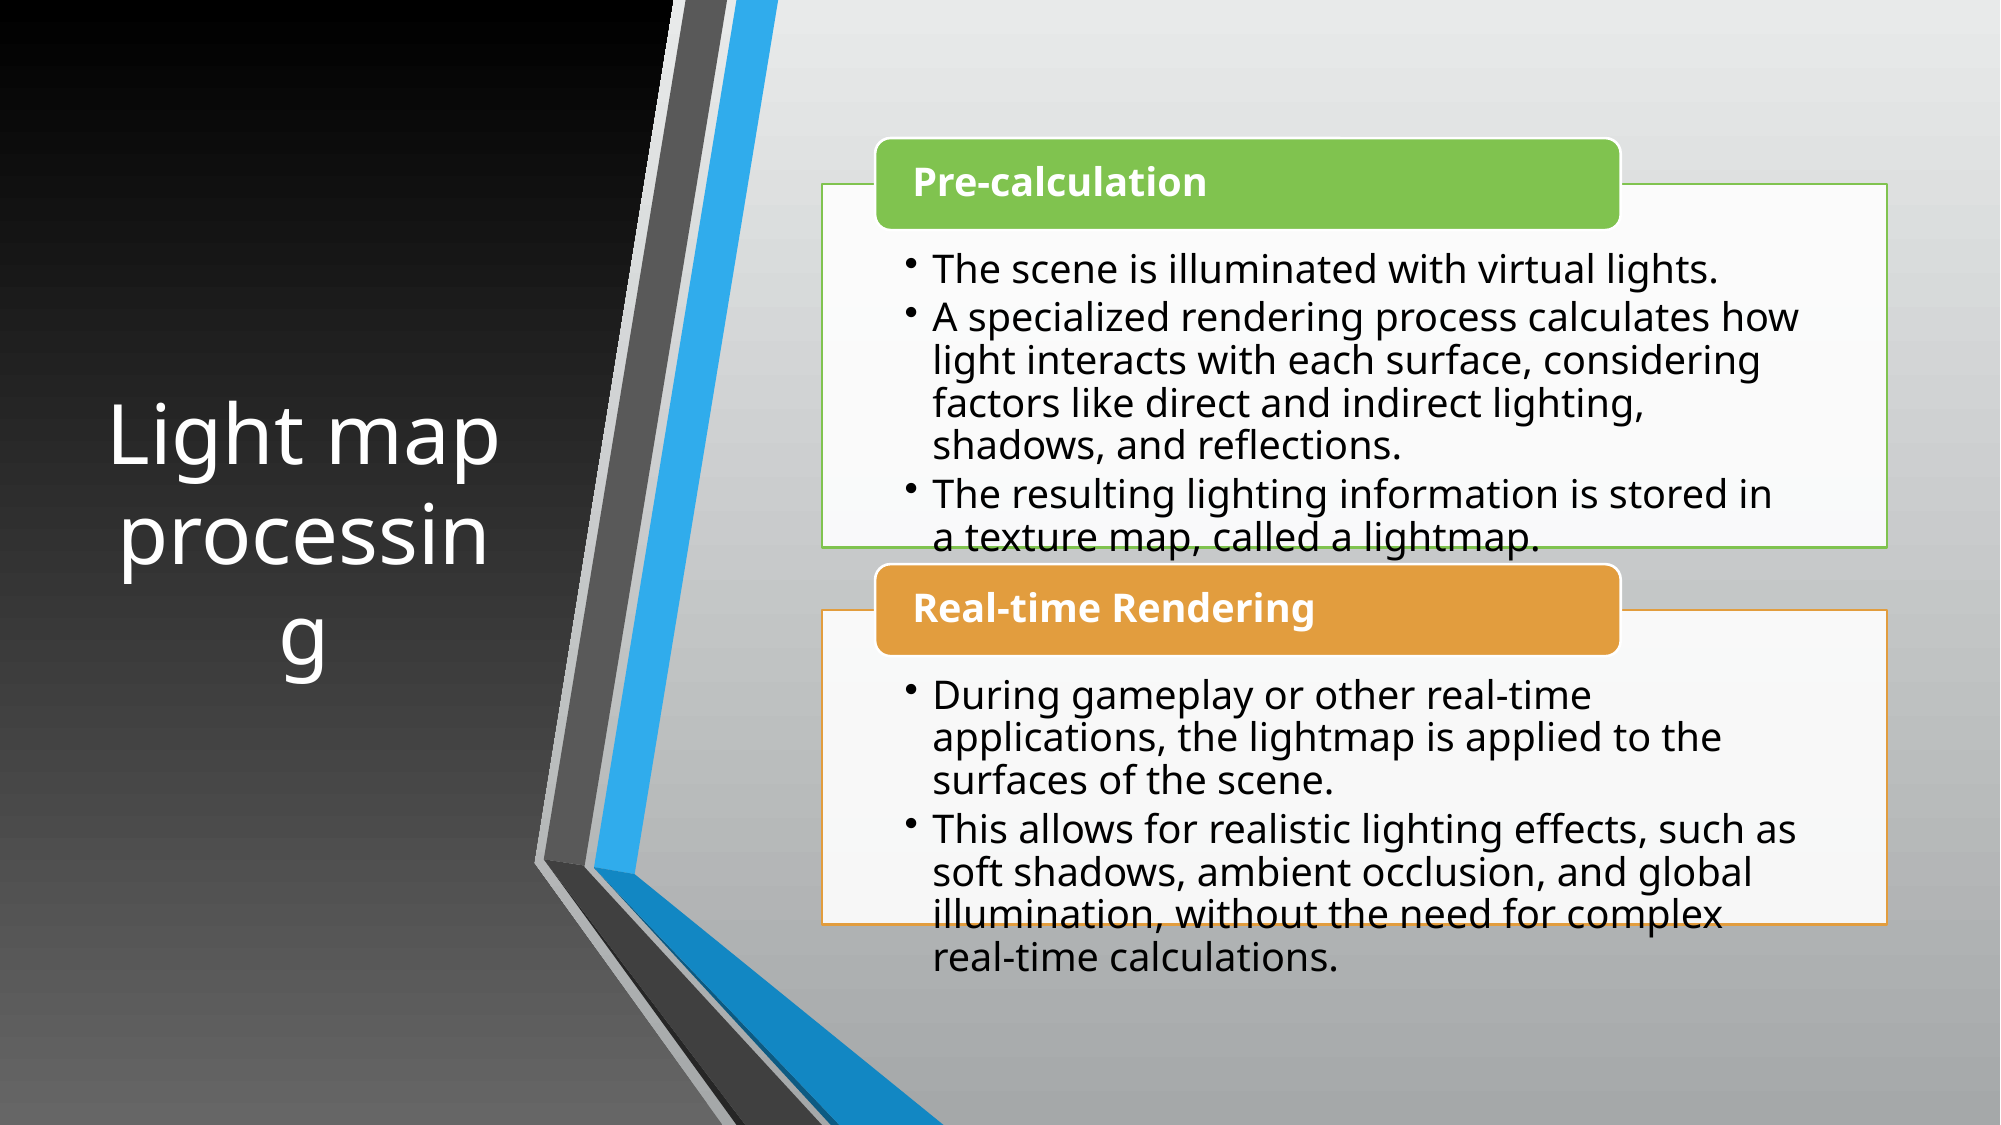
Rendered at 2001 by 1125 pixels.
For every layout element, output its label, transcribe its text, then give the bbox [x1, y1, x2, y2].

text_box [0, 0, 543, 1125]
title Light map processing [87, 112, 521, 950]
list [821, 112, 1888, 951]
text_box [944, 0, 2000, 1125]
text_box [536, 821, 543, 872]
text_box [543, 0, 944, 1125]
